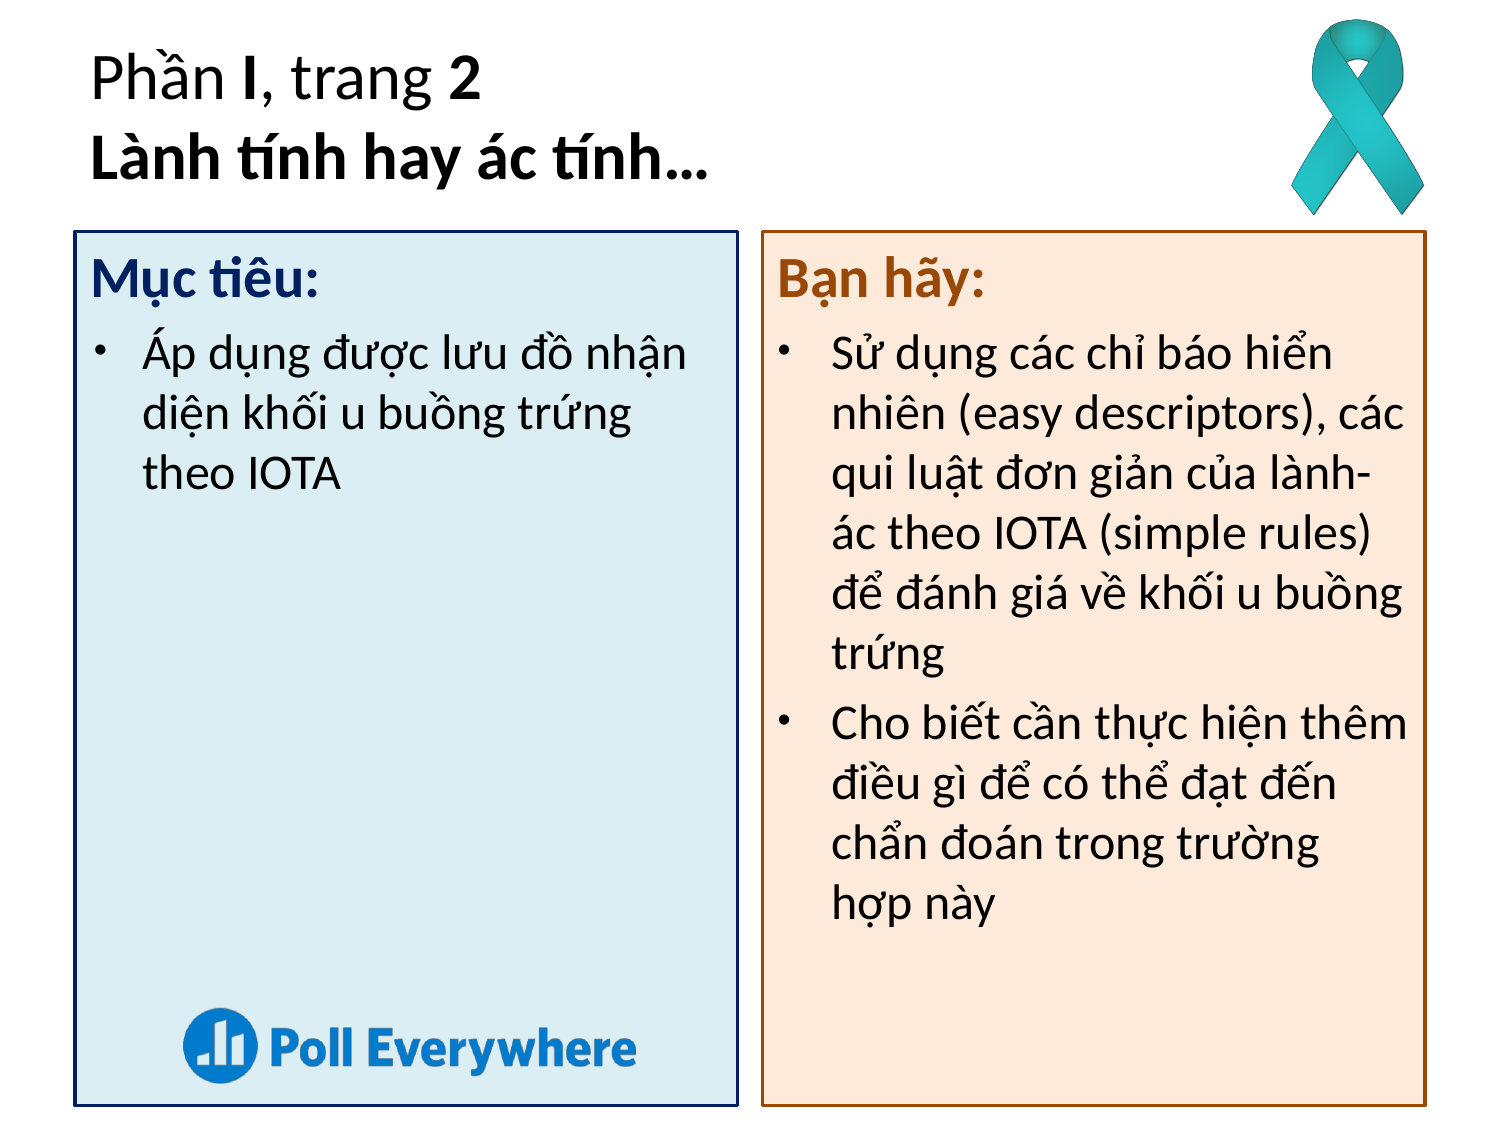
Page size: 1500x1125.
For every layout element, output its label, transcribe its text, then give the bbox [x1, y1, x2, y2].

picture [1291, 207, 1425, 216]
picture [182, 999, 636, 1092]
title Phần I, trang 2 Lành tính hay ác tính… [75, 19, 1425, 207]
list Bạn hãy: Sử dụng các chỉ báo hiển nhiên (easy descriptors), các qui luật đơn giản của lành-ác theo IOTA (simple rules) để đánh giá về khối u buồng trứng Cho biết cần thực hiện thêm điều gì để có thể đạt đến chẩn đoán trong trường hợp này [761, 230, 1427, 1107]
list Mục tiêu: Áp dụng được lưu đồ nhận diện khối u buồng trứng theo IOTA [73, 230, 739, 1107]
